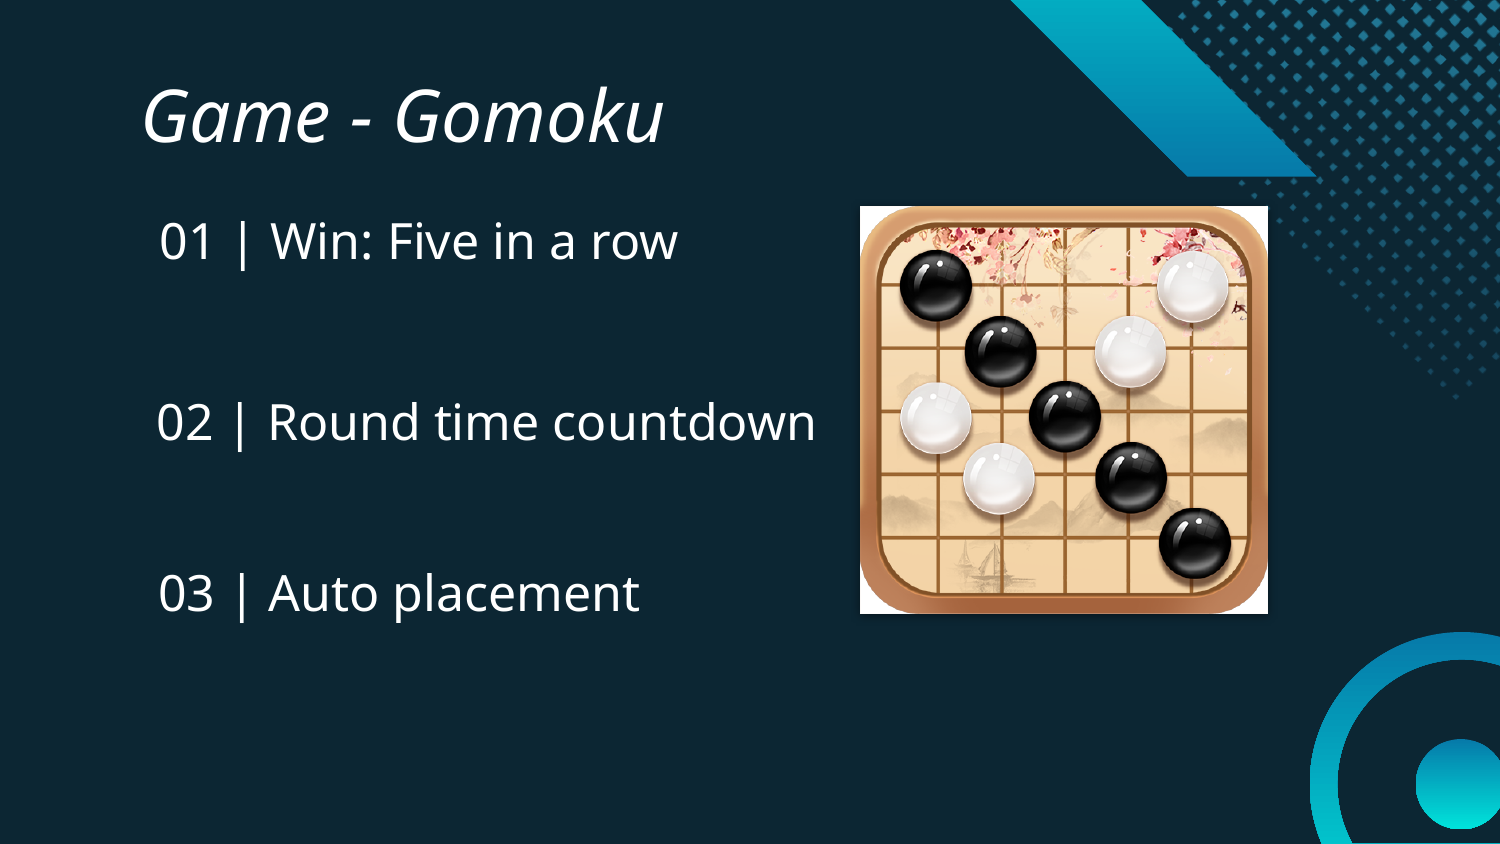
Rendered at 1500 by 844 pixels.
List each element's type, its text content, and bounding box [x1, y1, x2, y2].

subtitle 01 | Win: Five in a row [144, 206, 855, 285]
subtitle 03 | Auto placement [143, 558, 979, 637]
picture [860, 0, 1500, 614]
title Game - Gomoku [125, 54, 1390, 149]
subtitle 02 | Round time countdown [141, 387, 853, 466]
